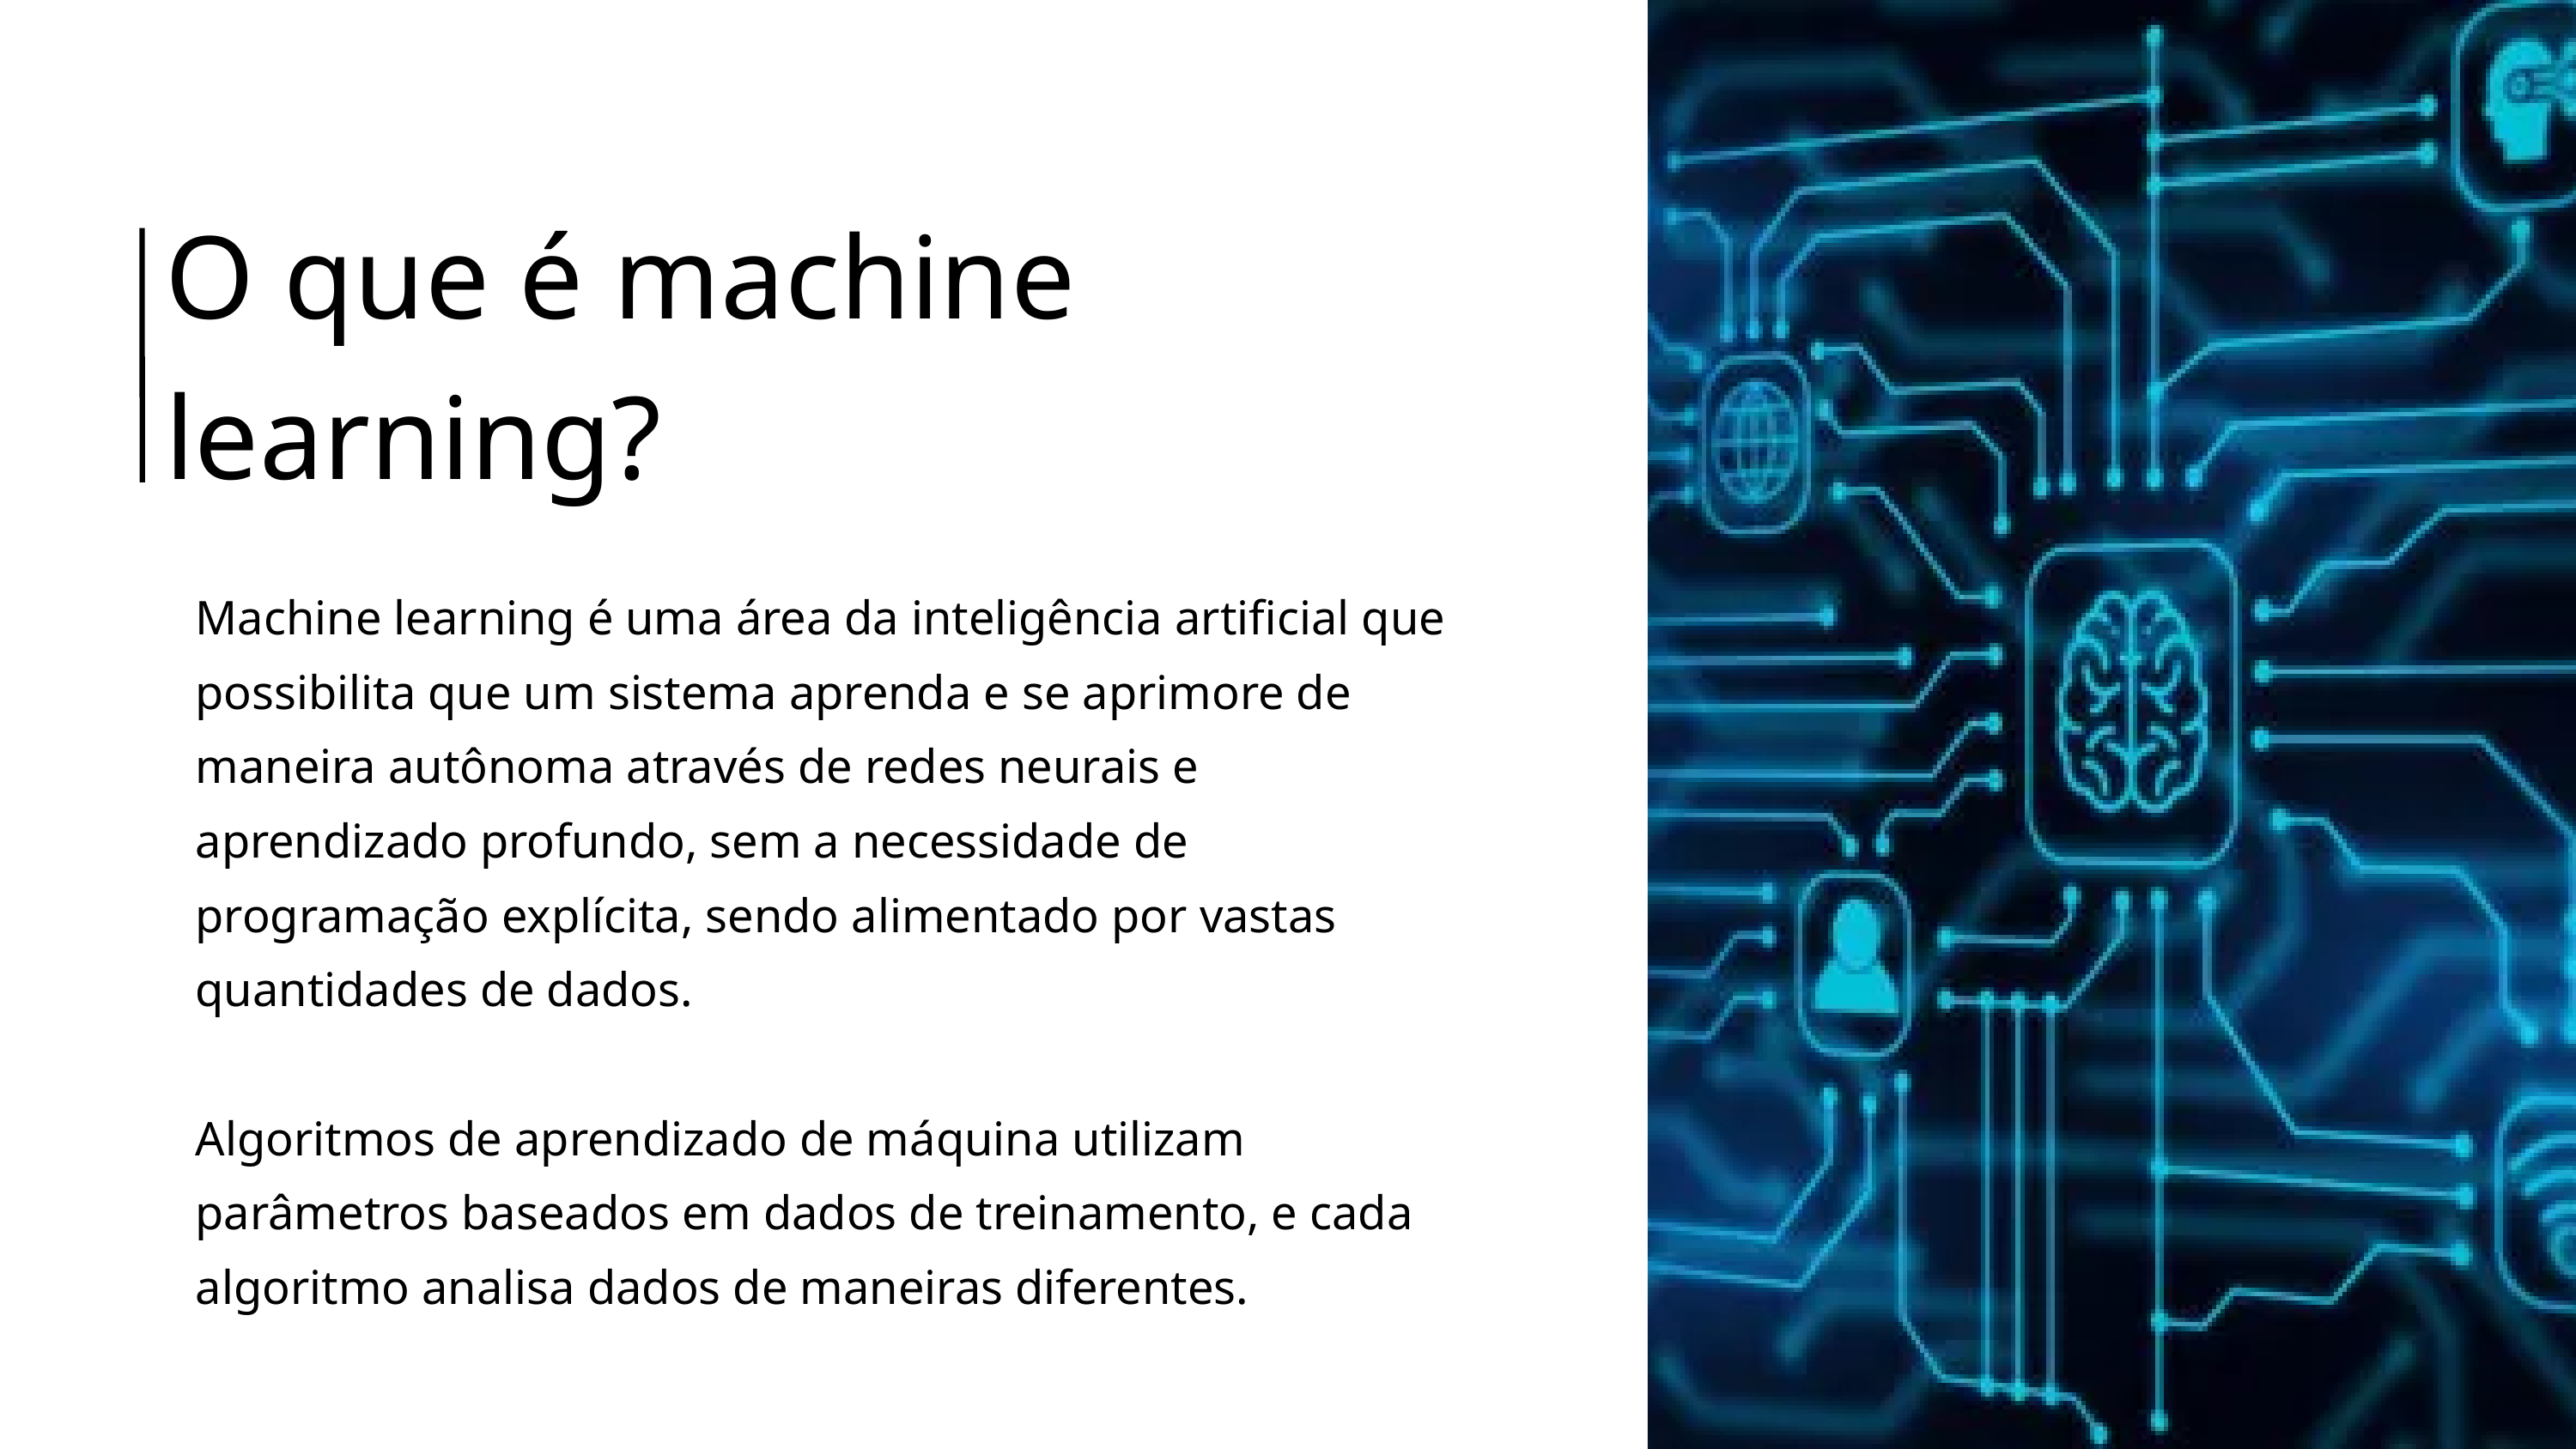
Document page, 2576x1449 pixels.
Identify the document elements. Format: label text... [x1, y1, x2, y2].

text_box Machine learning é uma área da inteligência artificial que possibilita que um sistema aprenda e se aprimore de maneira autônoma através de redes neurais e aprendizado profundo, sem a necessidade de programação explícita, sendo alimentado por vastas quantidades de dados. Algoritmos de aprendizado de máquina utilizam parâmetros baseados em dados de treinamento, e cada algoritmo analisa dados de maneiras diferentes. [195, 569, 1453, 1314]
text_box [1647, 0, 2576, 1449]
text_box O que é machine learning? [165, 181, 1288, 502]
